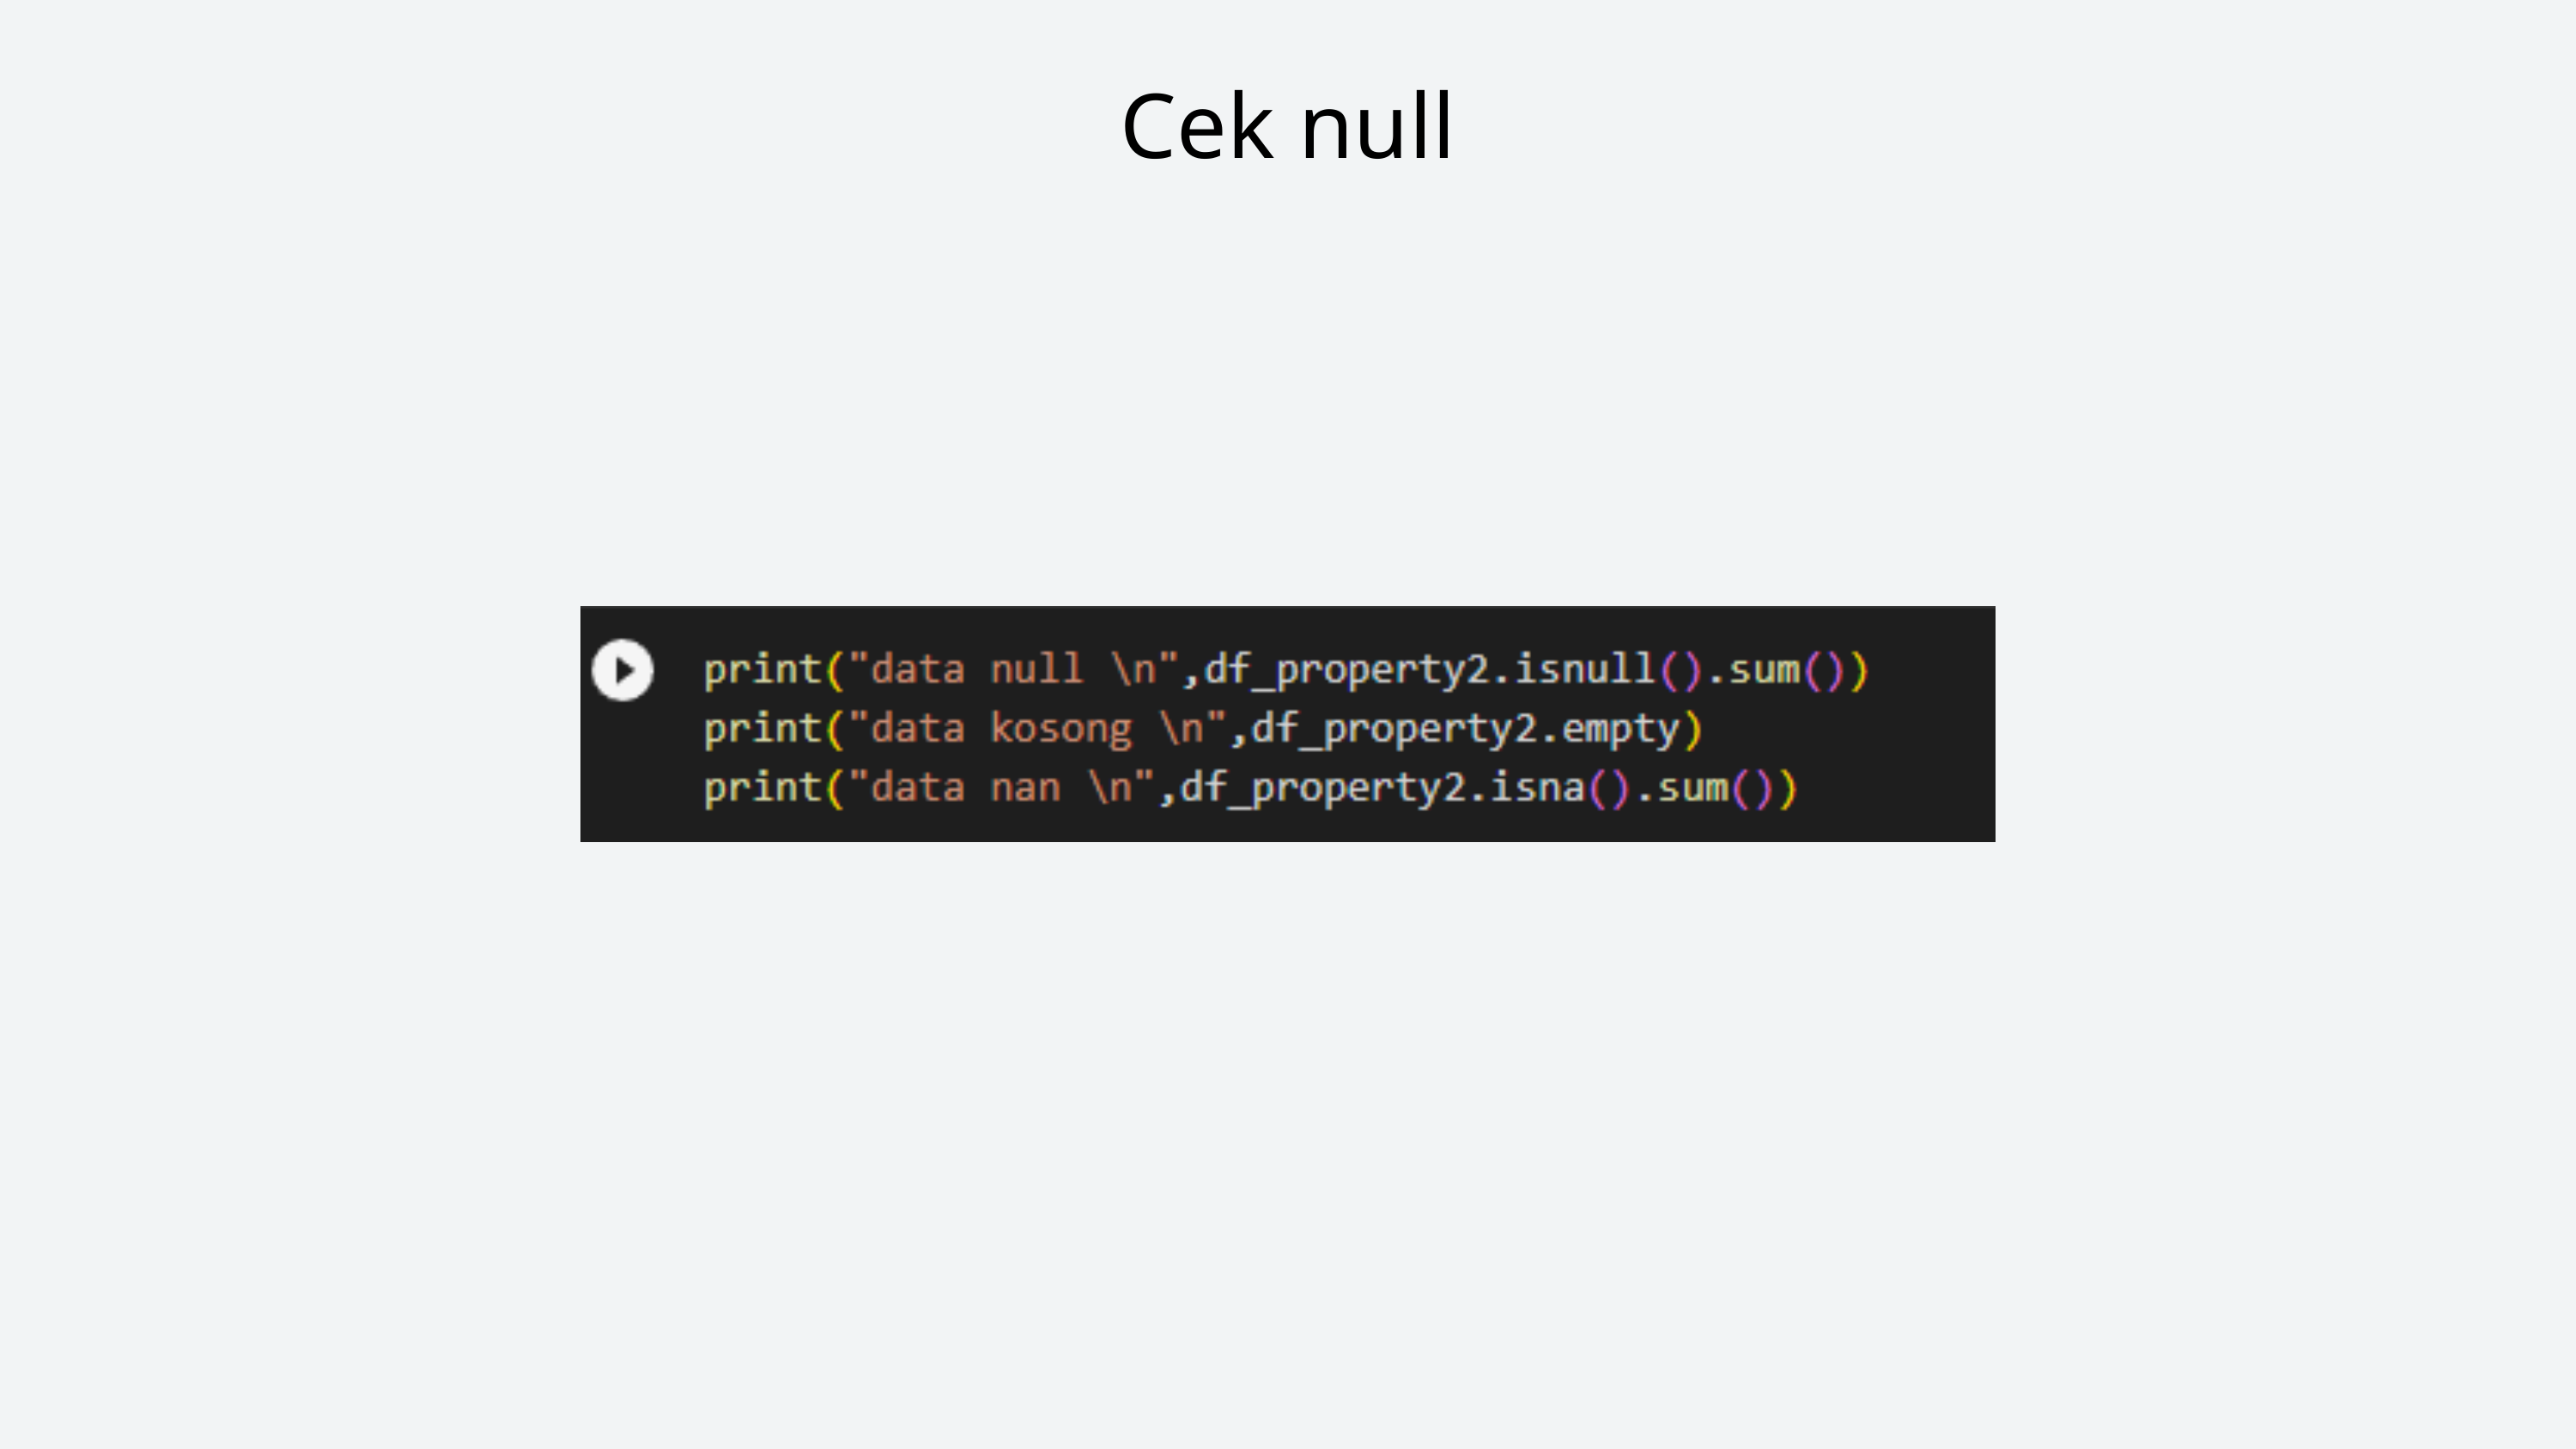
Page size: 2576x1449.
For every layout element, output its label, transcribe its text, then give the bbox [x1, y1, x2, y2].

text_box Cek null [1112, 51, 1464, 177]
text_box [580, 606, 1996, 842]
